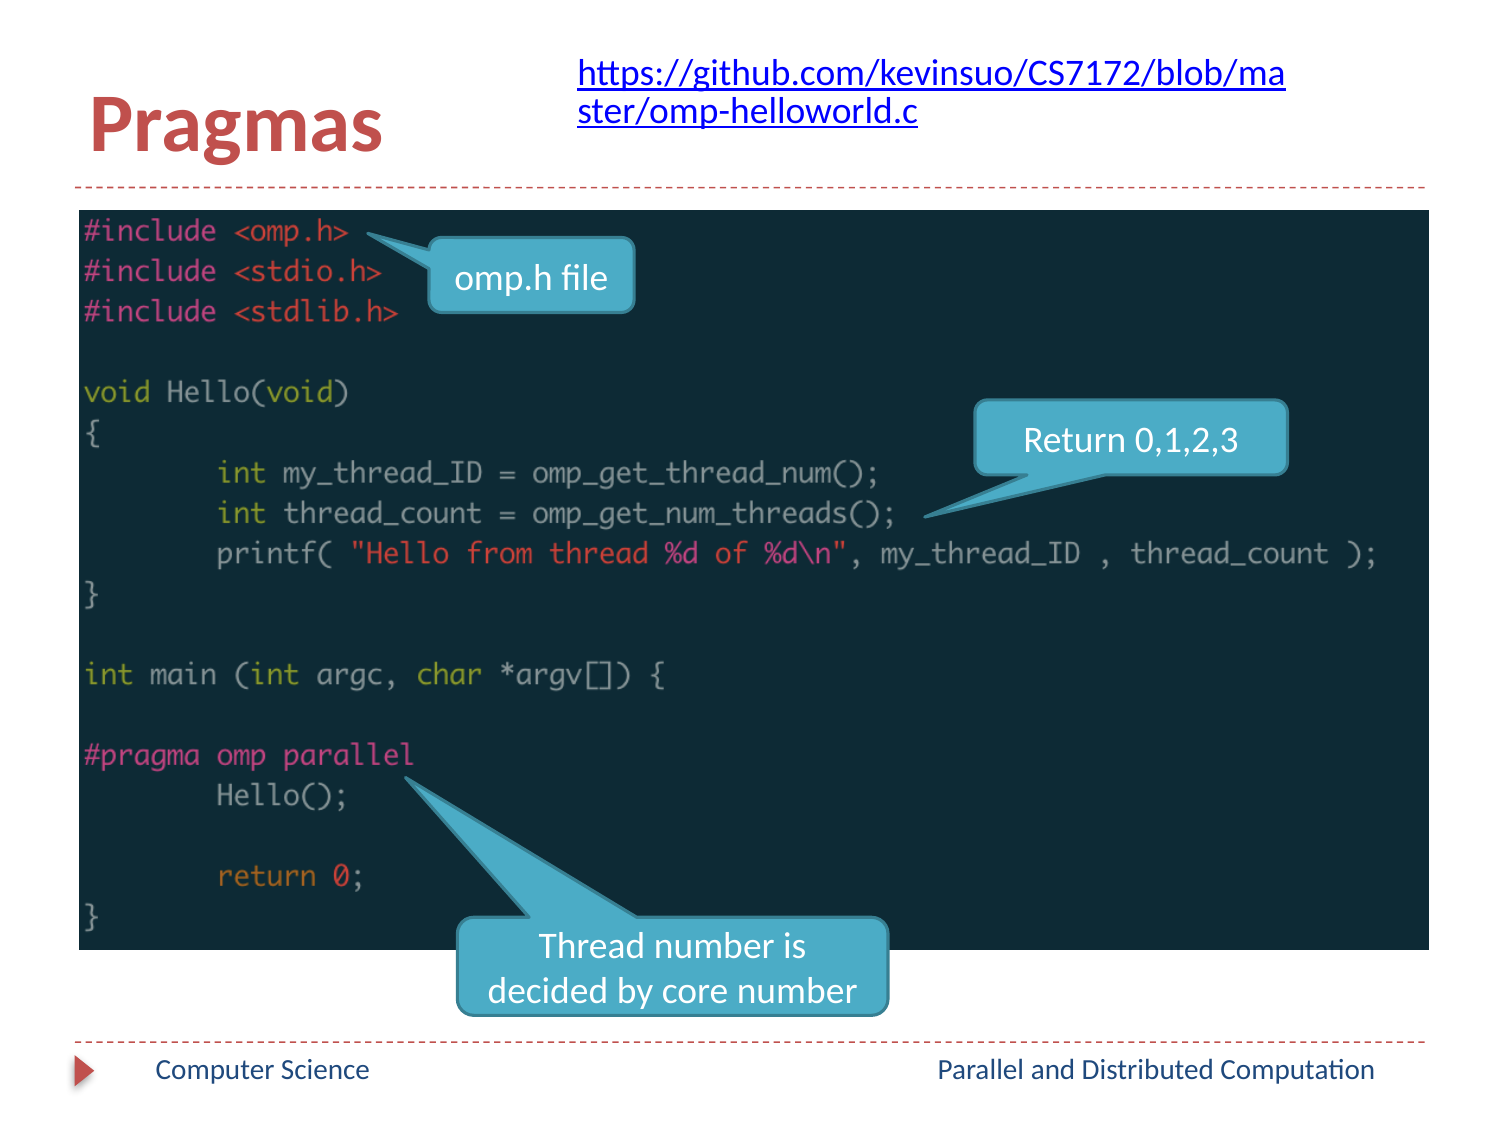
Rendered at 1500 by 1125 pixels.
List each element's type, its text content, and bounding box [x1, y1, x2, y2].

title Pragmas [75, 12, 1425, 175]
text_box https://github.com/kevinsuo/CS7172/blob/master/omp-helloworld.c [562, 40, 1313, 101]
text_box Thread number is decided by core number [455, 962, 890, 1017]
slide_number Parallel and Distributed Computation [887, 1042, 1426, 1103]
slide_number Computer Science [100, 1042, 426, 1103]
picture [79, 210, 1429, 951]
